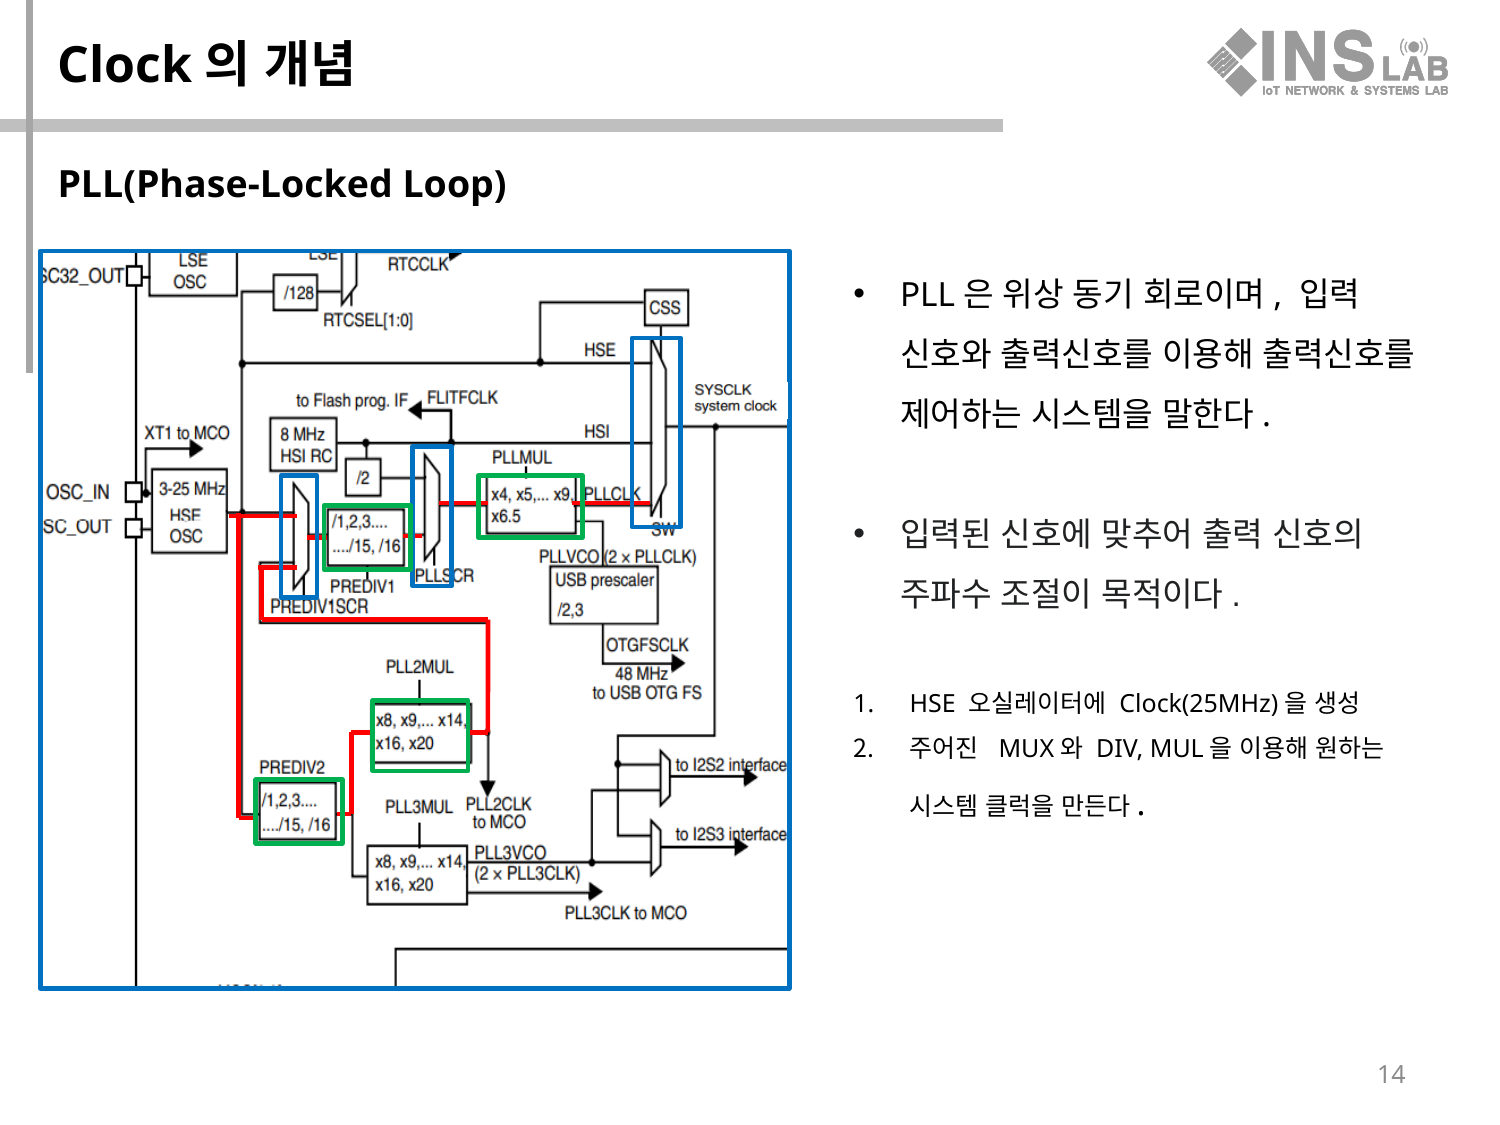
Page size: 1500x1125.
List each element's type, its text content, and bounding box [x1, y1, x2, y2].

text_box PLL은 위상 동기 회로이며, 입력 신호와 출력신호를 이용해 출력신호를 제어하는 시스템을 말한다. 입력된 신호에 맞추어 출력 신호의 주파수 조절이 목적이다. HSE 오실레이터에 Clock(25MHz)을 생성 주어진 MUX와 DIV, MUL을 이용해 원하는 시스템 클럭을 만든다. [838, 245, 1452, 830]
title Clock의 개념 [42, 15, 1177, 110]
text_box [42, 252, 788, 987]
text_box PLL(Phase-Locked Loop) [42, 152, 793, 213]
slide_number 14 [1070, 1045, 1421, 1106]
